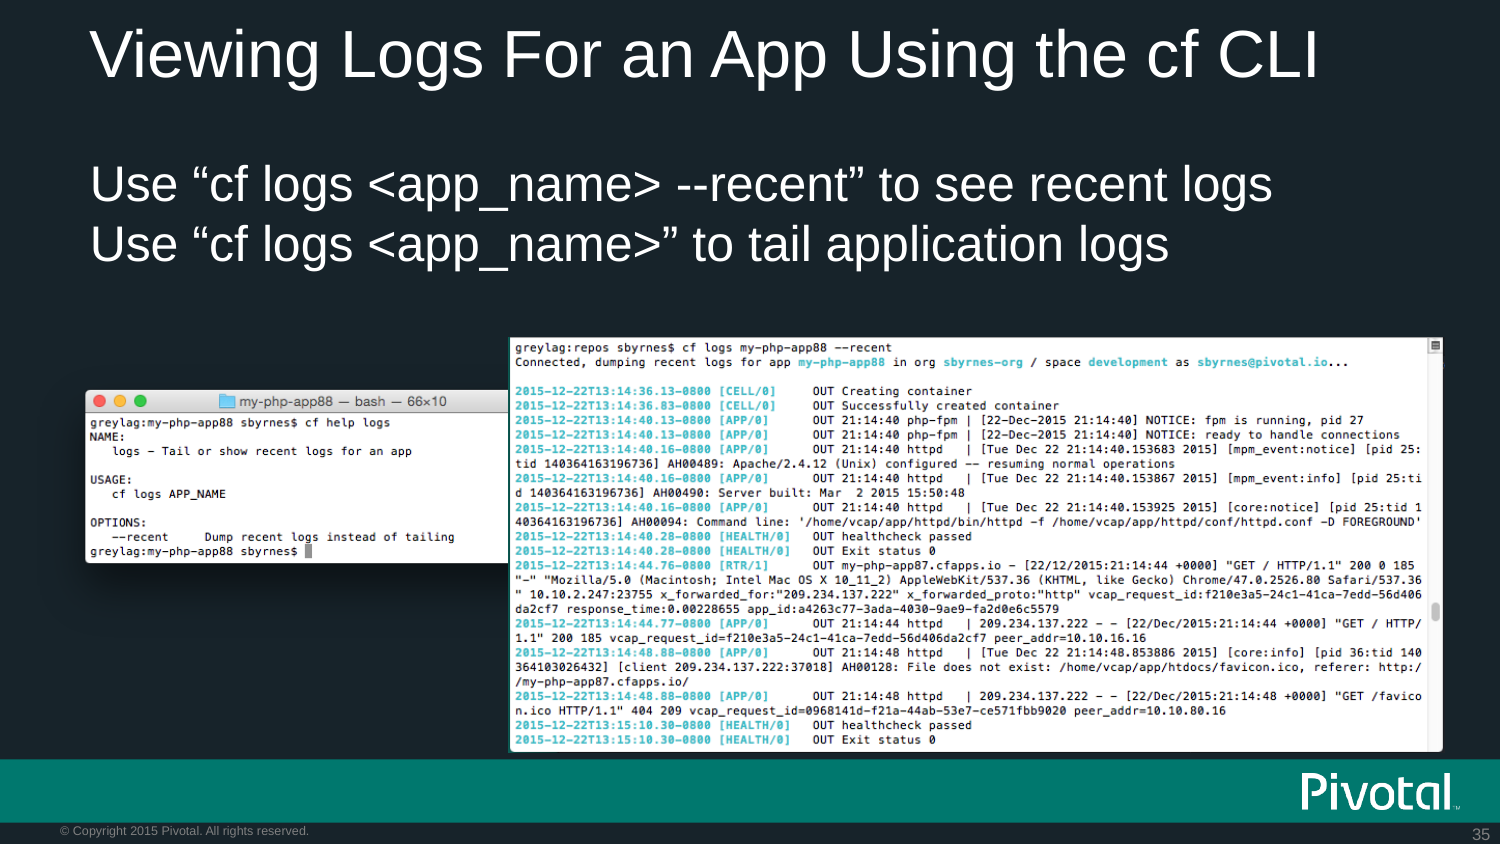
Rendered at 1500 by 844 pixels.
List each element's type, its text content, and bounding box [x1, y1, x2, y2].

picture [1302, 773, 1460, 810]
list Use “cf logs <app_name> --recent” to see recent logs Use “cf logs <app_name>” to tail application logs [75, 143, 1425, 335]
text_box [27, 336, 1445, 753]
title Viewing Logs For an App Using the cf CLI [75, 3, 1425, 143]
